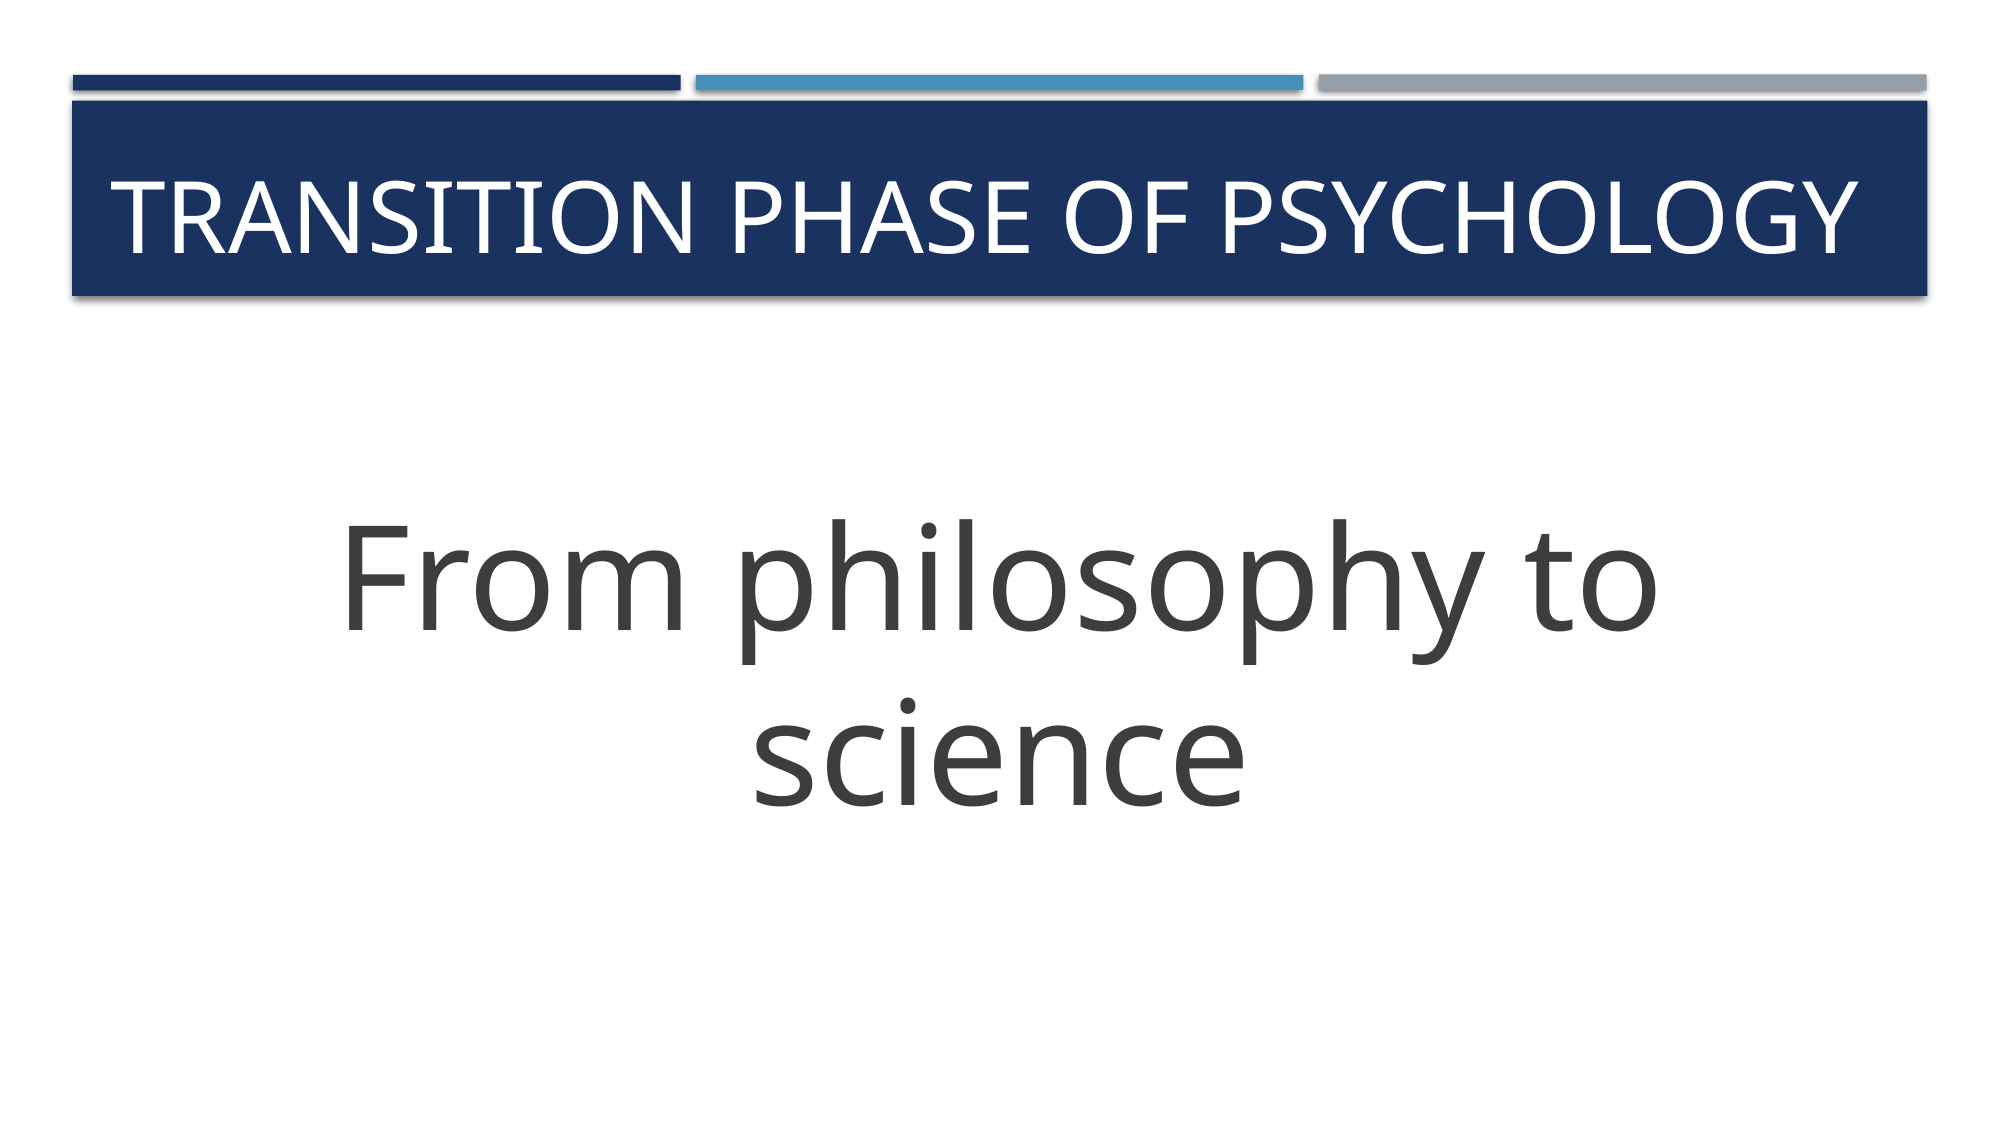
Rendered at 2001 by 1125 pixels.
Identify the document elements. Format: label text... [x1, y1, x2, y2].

list From philosophy to science [95, 357, 1905, 962]
title Transition phase of psychology [95, 115, 1905, 282]
